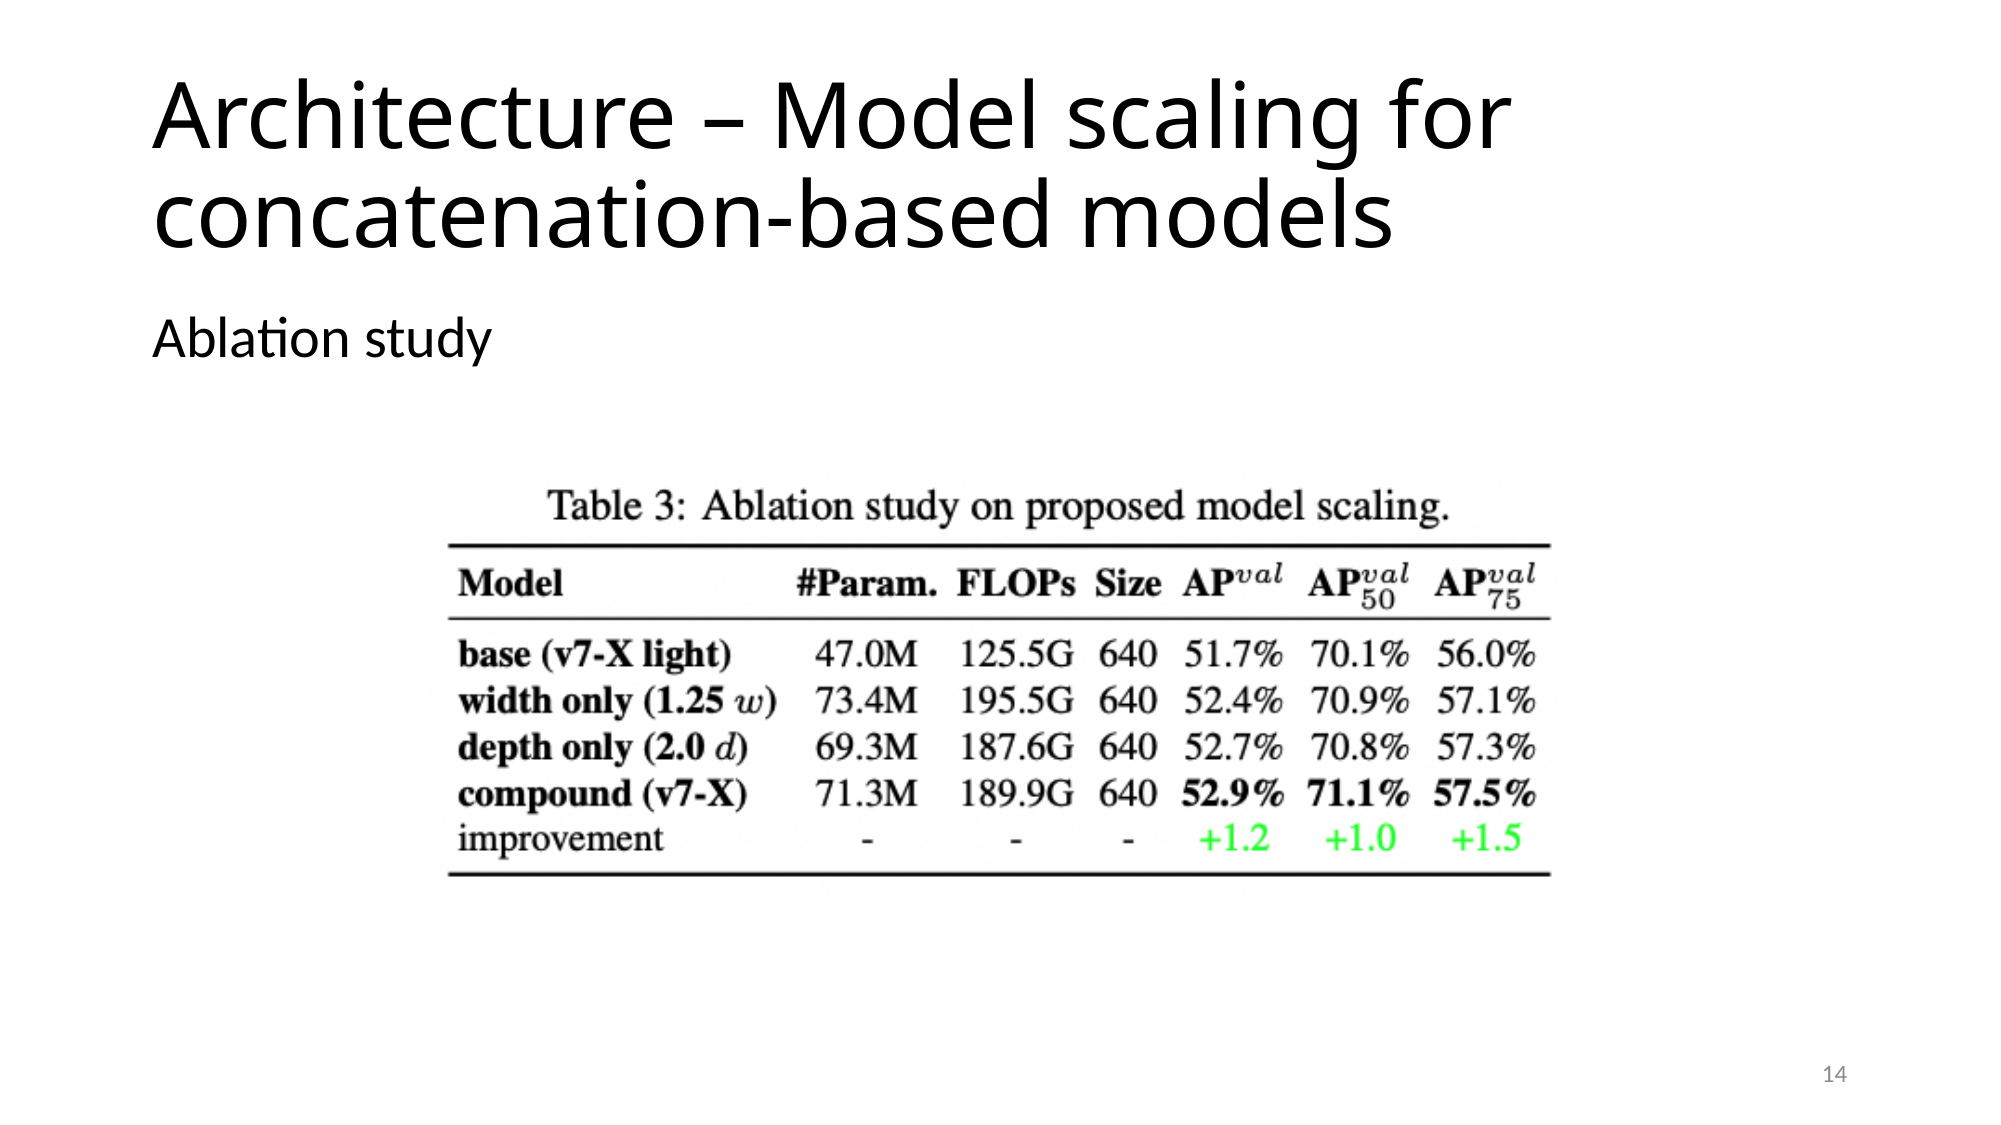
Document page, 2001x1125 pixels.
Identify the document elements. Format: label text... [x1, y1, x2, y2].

picture [423, 466, 1576, 903]
slide_number 14 [1412, 1042, 1863, 1103]
list Ablation study [137, 299, 1863, 1014]
title Architecture – Model scaling for concatenation-based models [137, 59, 1863, 278]
